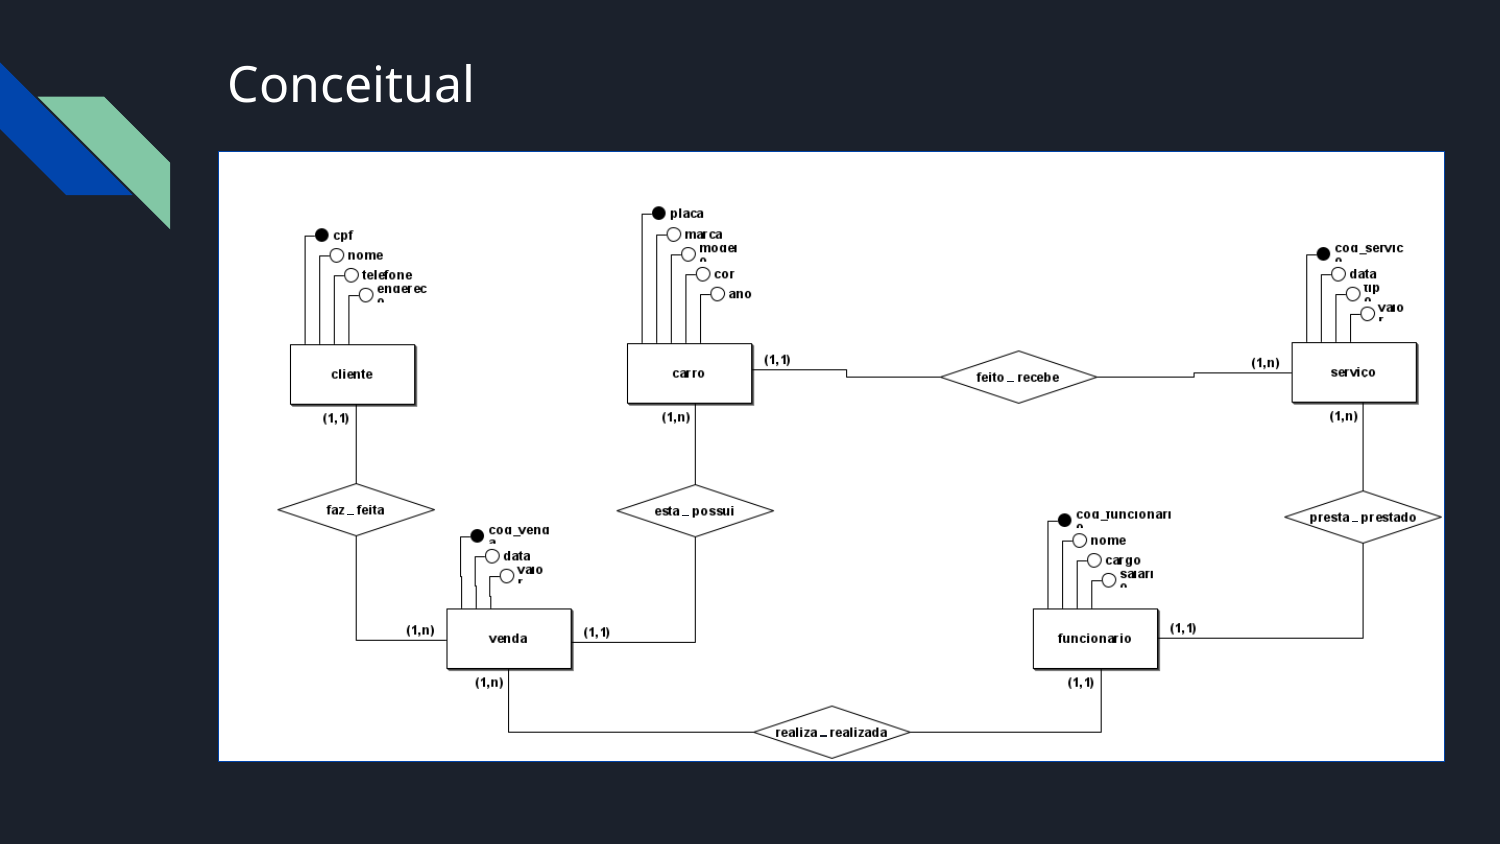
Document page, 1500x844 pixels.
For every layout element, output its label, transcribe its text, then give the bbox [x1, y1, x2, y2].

picture [217, 151, 1445, 763]
title Conceitual [212, 33, 1368, 156]
